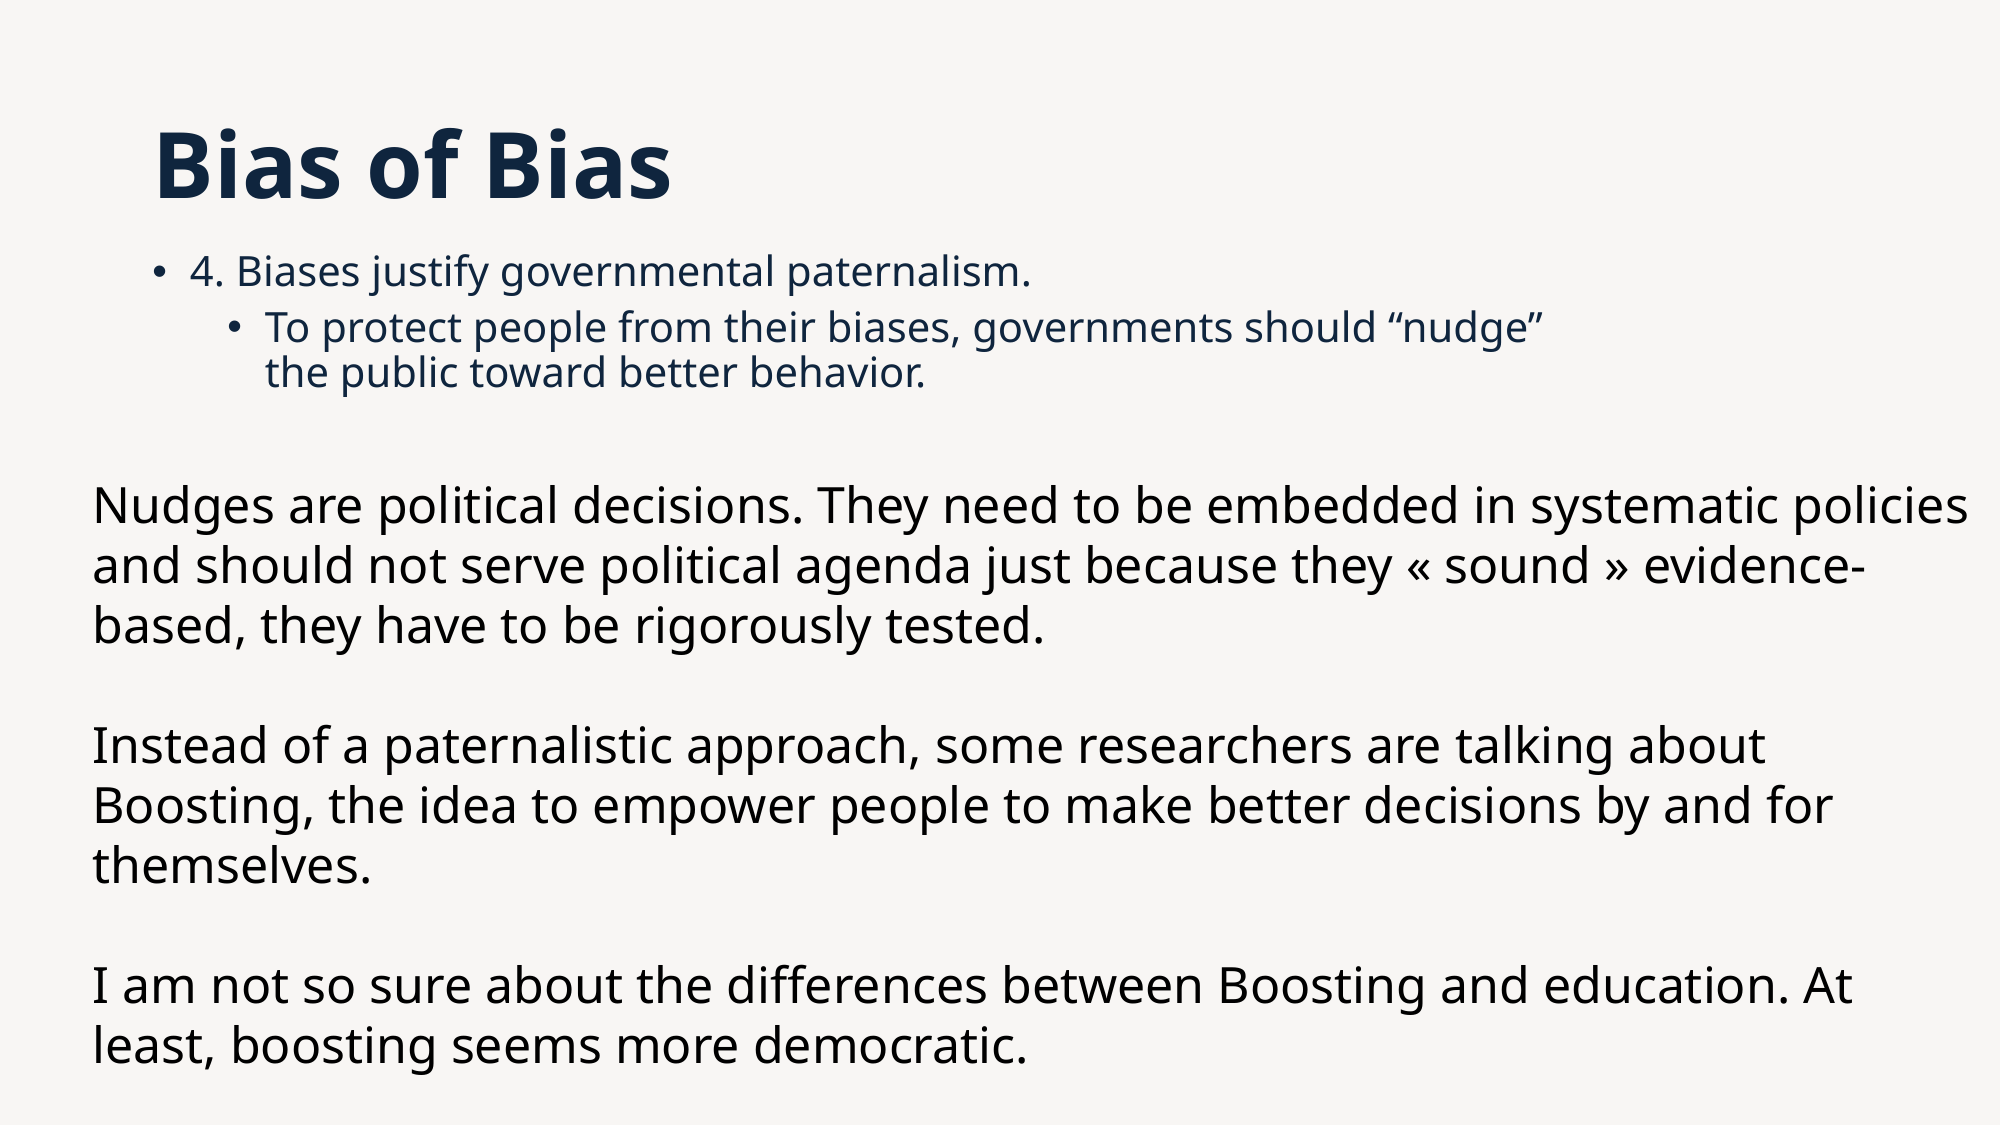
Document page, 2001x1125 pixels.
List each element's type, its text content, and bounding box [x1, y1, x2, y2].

title Bias of Bias [137, 59, 1863, 278]
list 4. Biases justify governmental paternalism. To protect people from their biases, governments should “nudge” the public toward better behavior. [137, 243, 1591, 465]
text_box Nudges are political decisions. They need to be embedded in systematic policies and should not serve political agenda just because they « sound » evidence-based, they have to be rigorously tested. Instead of a paternalistic approach, some researchers are talking about Boosting, the idea to empower people to make better decisions by and for themselves. I am not so sure about the differences between Boosting and education. At least, boosting seems more democratic. [77, 465, 2000, 1081]
